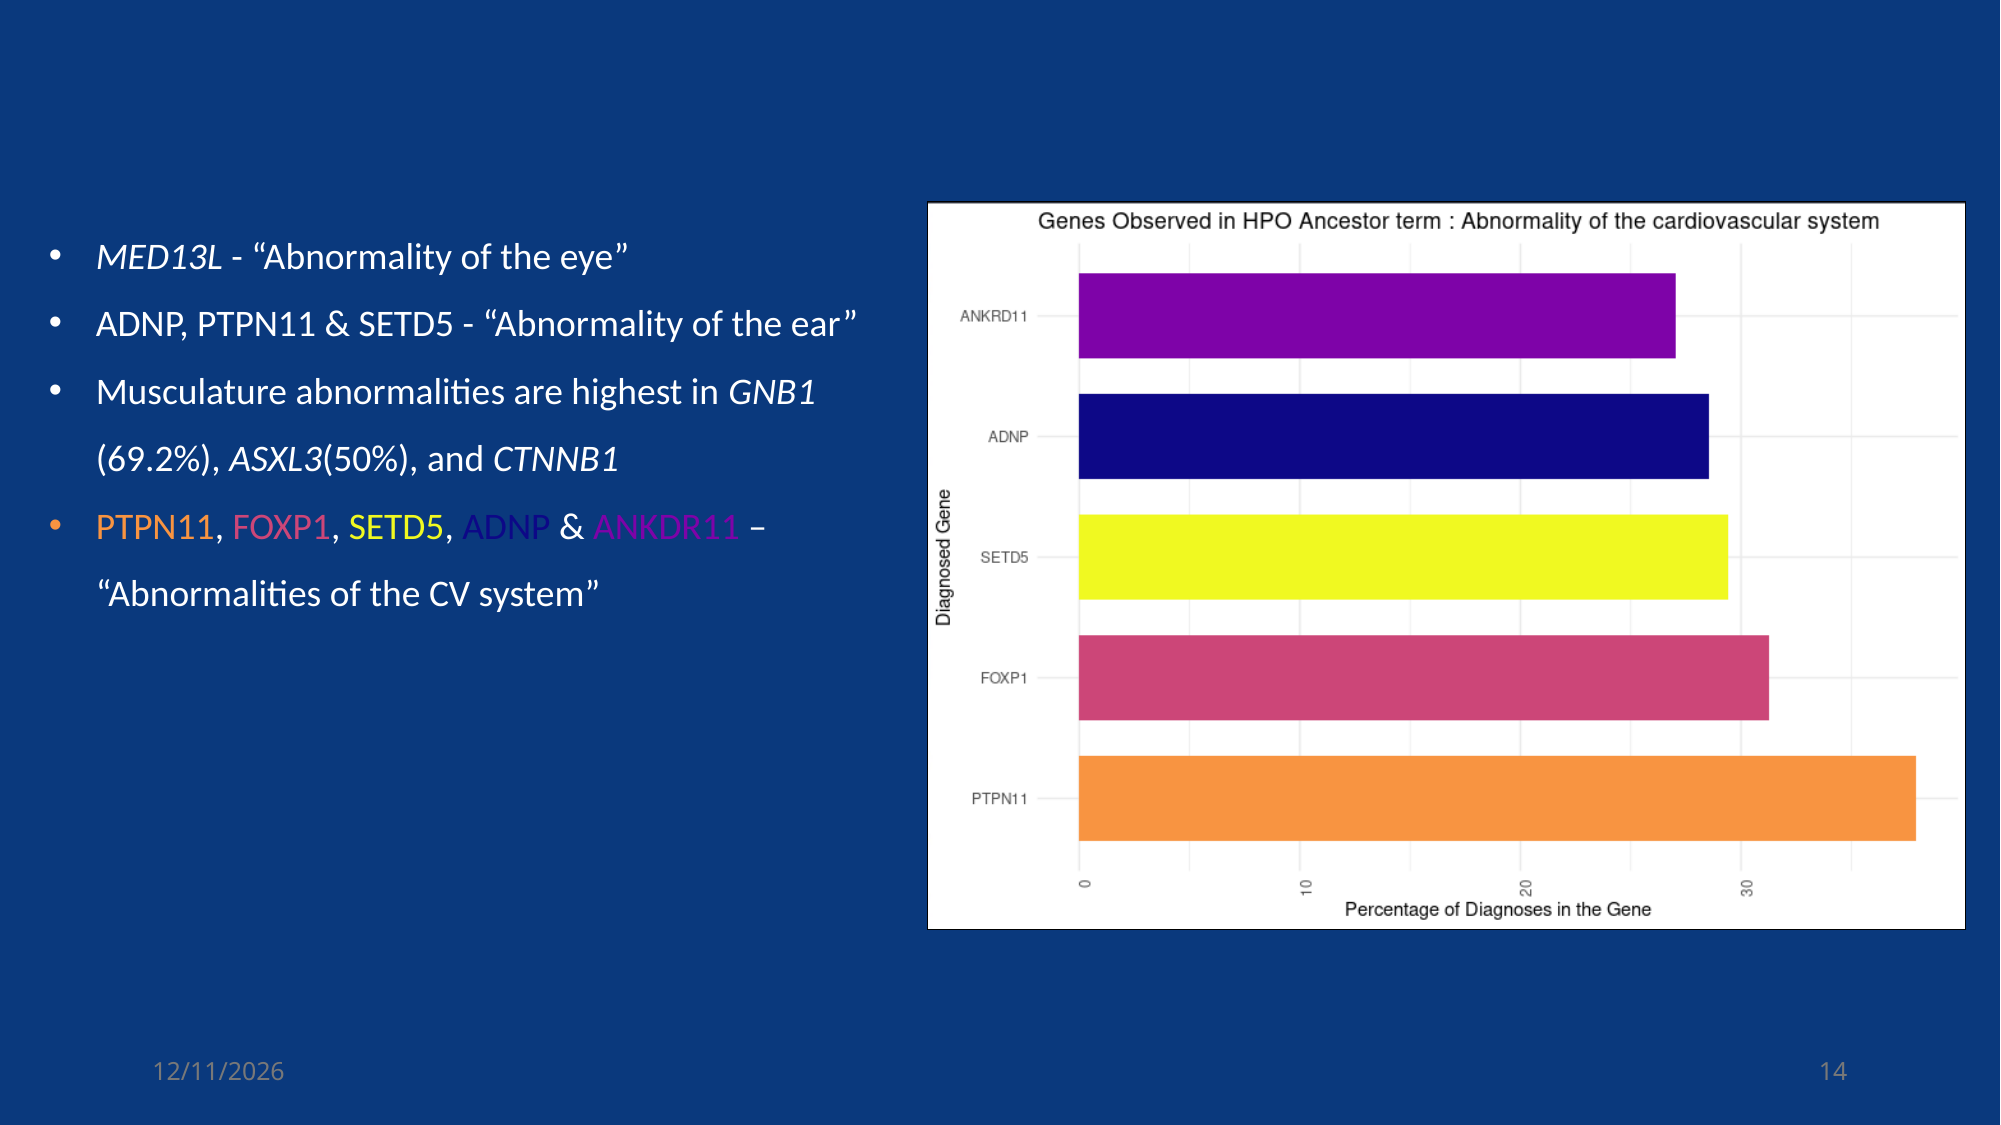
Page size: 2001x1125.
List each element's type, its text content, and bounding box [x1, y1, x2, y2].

text_box MED13L - “Abnormality of the eye” ADNP, PTPN11 & SETD5 - “Abnormality of the ear” Musculature abnormalities are highest in GNB1 (69.2%), ASXL3(50%), and CTNNB1 PTPN11, FOXP1, SETD5, ADNP & ANKDR11 – “Abnormalities of the CV system” [34, 201, 907, 622]
slide_number 14 [1412, 1042, 1863, 1103]
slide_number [137, 1042, 588, 1103]
picture [927, 201, 1967, 931]
